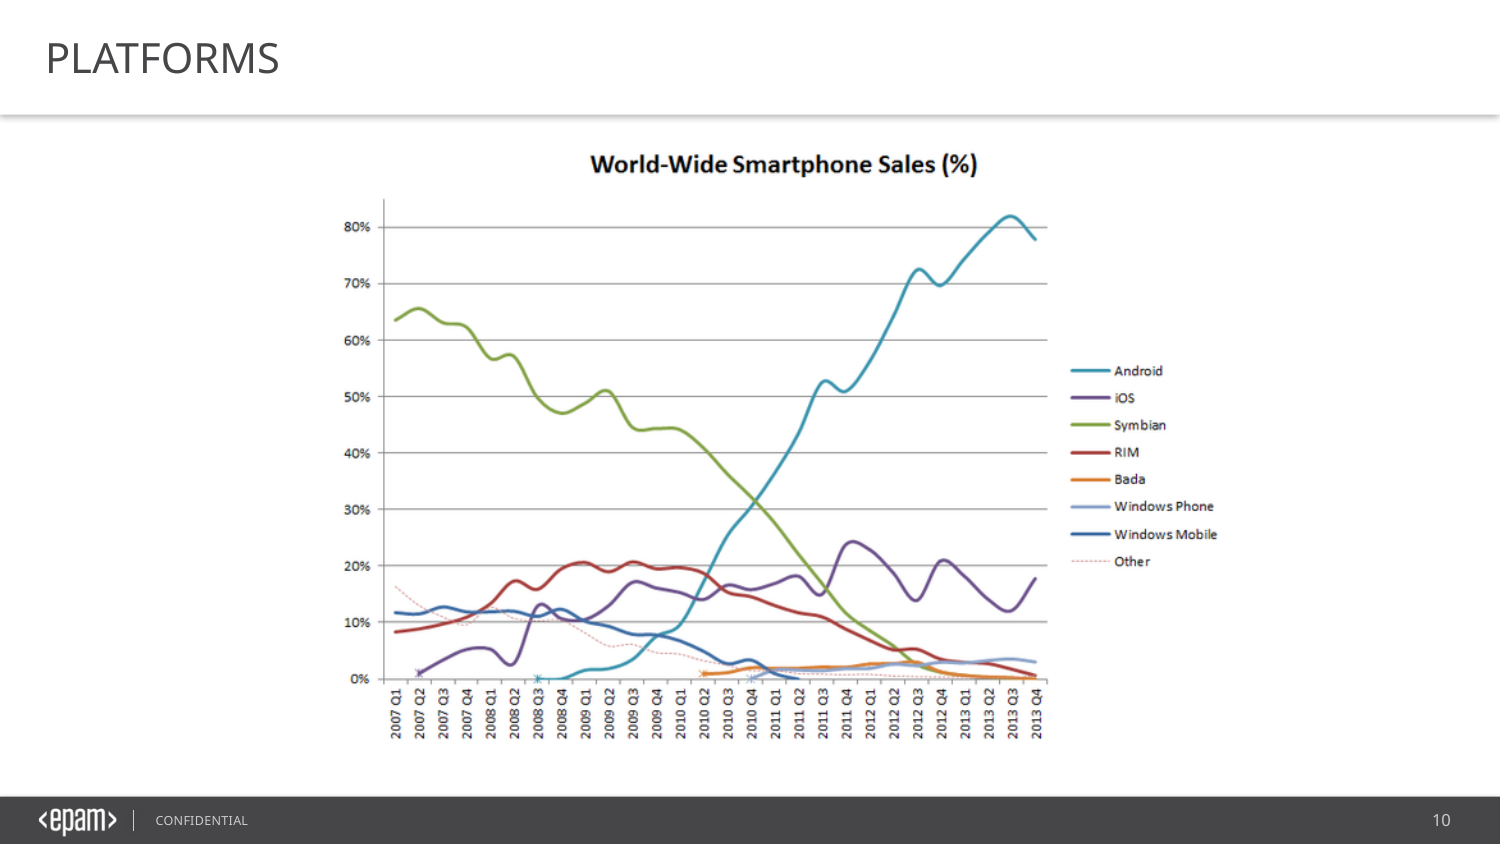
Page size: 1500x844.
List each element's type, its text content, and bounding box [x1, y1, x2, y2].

picture [38, 808, 117, 837]
picture [336, 138, 1232, 751]
list PLATFORMS [0, 0, 1500, 115]
